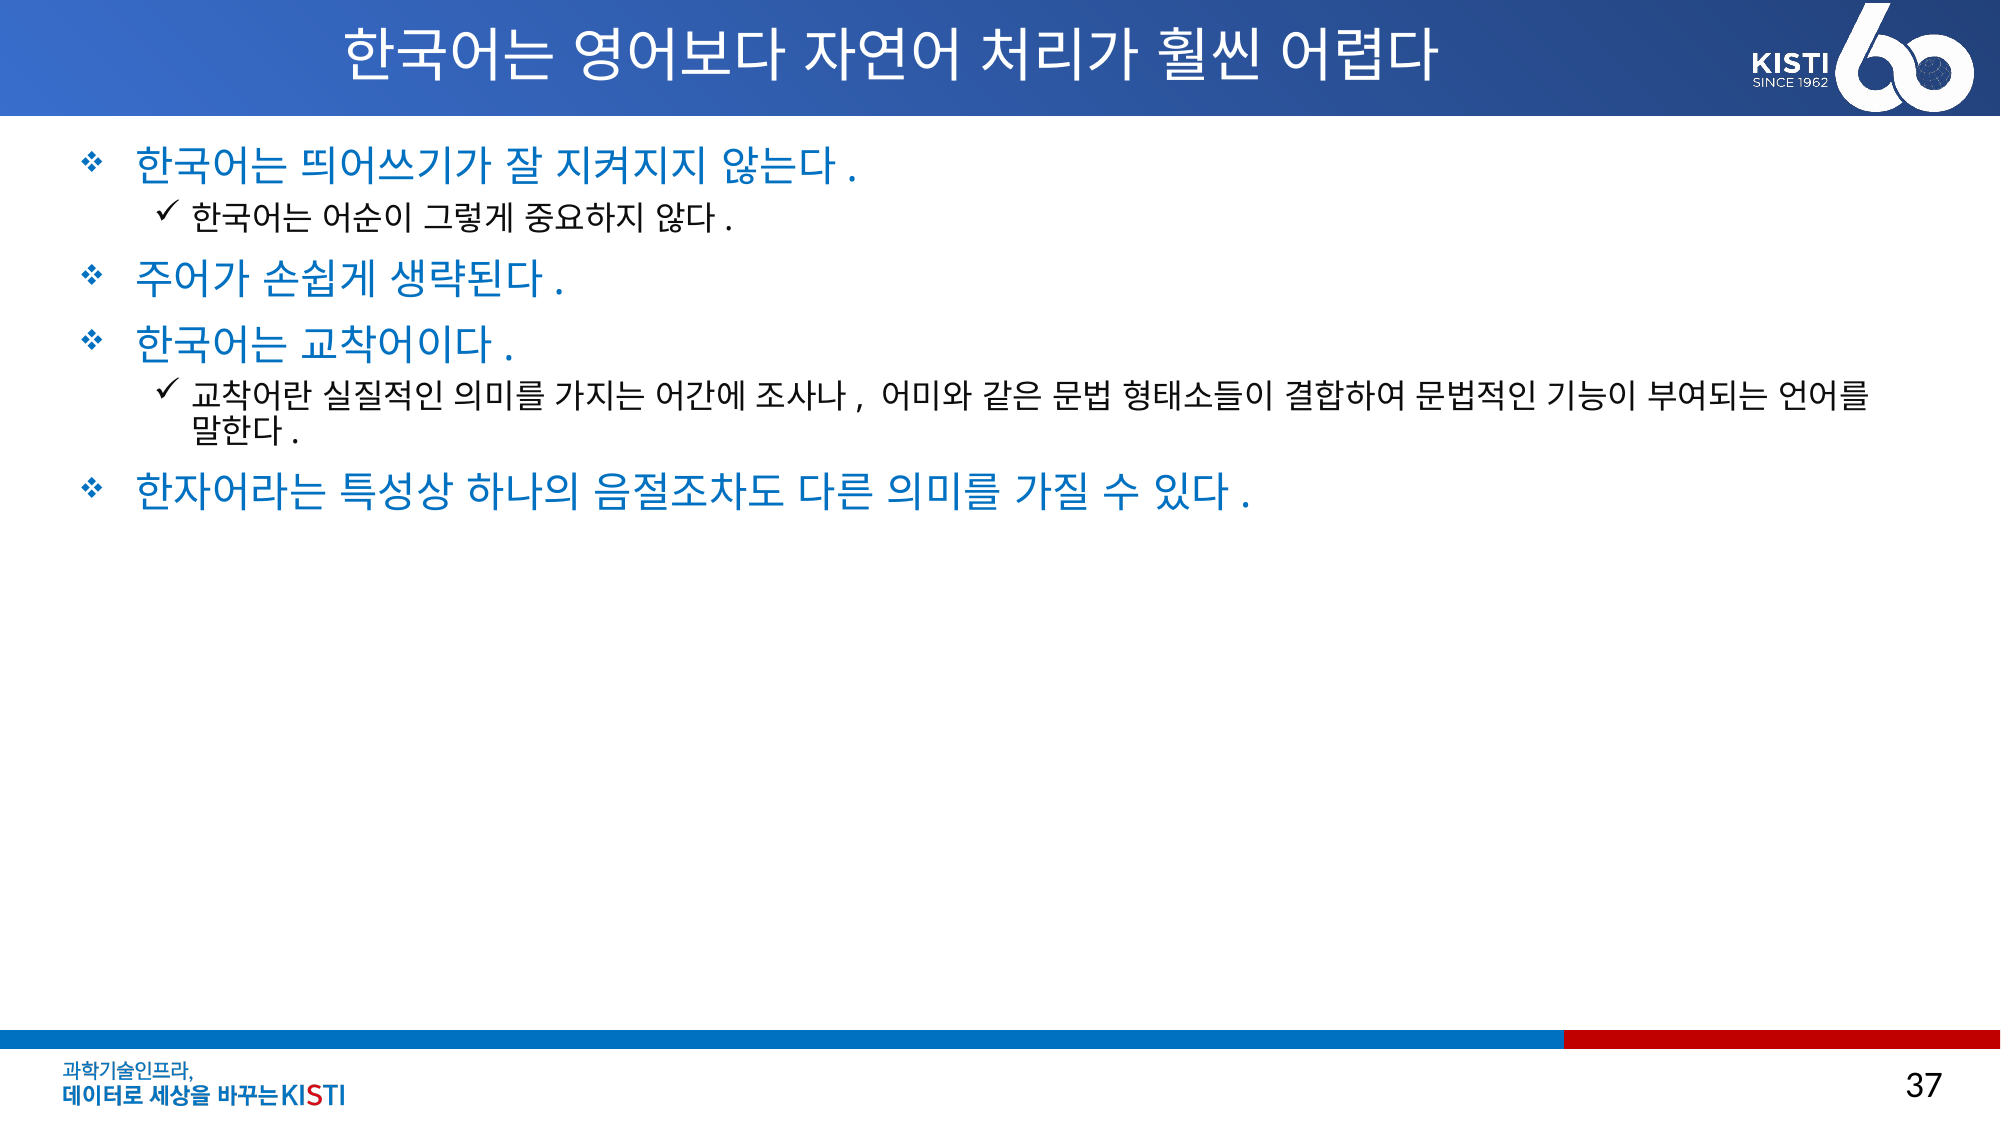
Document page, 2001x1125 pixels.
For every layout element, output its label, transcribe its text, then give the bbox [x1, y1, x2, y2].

title 한국어는 영어보다 자연어 처리가 훨씬 어렵다 [63, 0, 1720, 116]
picture [1753, 3, 1974, 112]
list 한국어는 띄어쓰기가 잘 지켜지지 않는다. 한국어는 어순이 그렇게 중요하지 않다. 주어가 손쉽게 생략된다. 한국어는 교착어이다. 교착어란 실질적인 의미를 가지는 어간에 조사나, 어미와 같은 문법 형태소들이 결합하여 문법적인 기능이 부여되는 언어를 말한다. 한자어라는 특성상 하나의 음절조차도 다른 의미를 가질 수 있다. [63, 138, 1958, 1009]
slide_number 37 [1605, 1053, 1958, 1113]
picture [63, 1061, 344, 1106]
